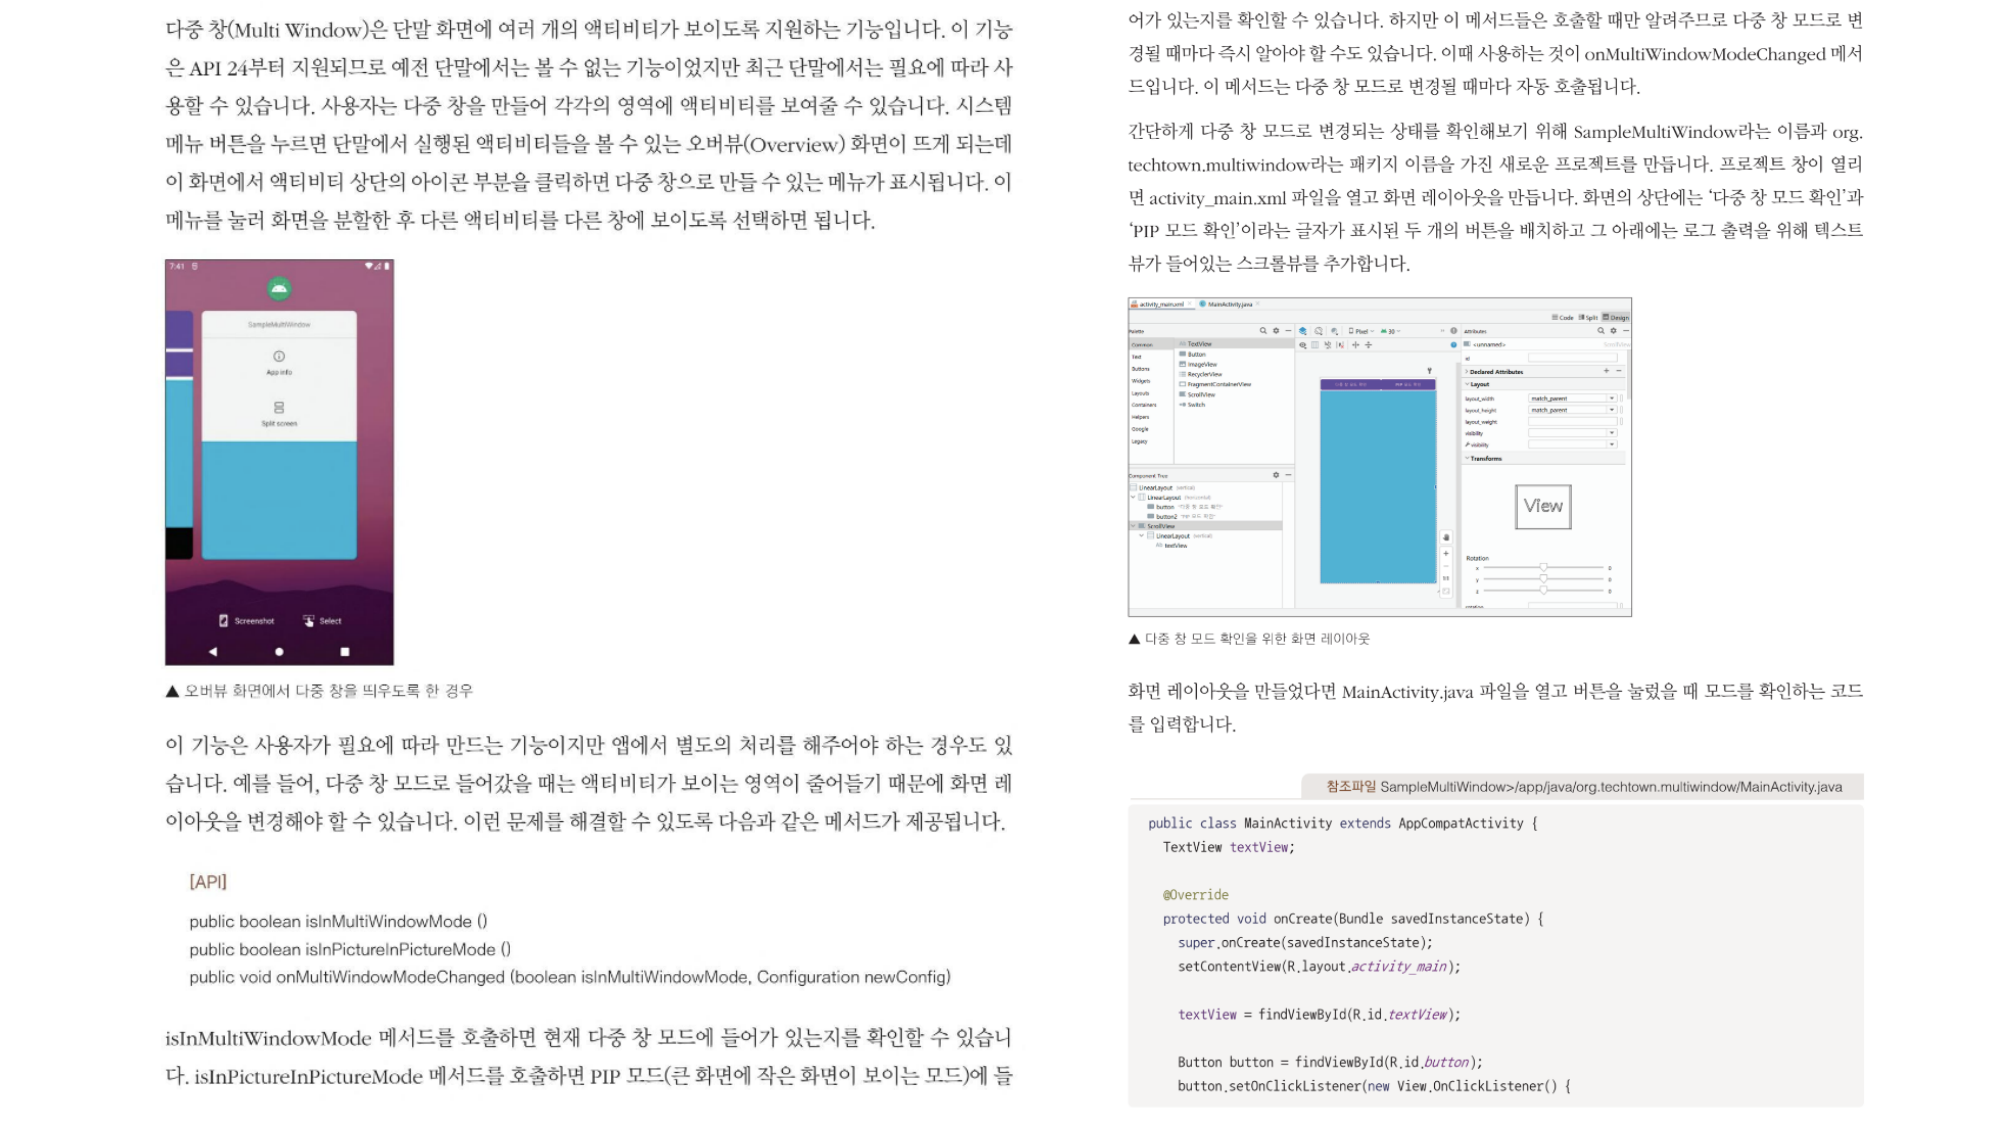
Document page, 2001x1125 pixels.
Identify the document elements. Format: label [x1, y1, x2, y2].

picture [1101, 0, 1909, 1125]
picture [152, 0, 1067, 1125]
